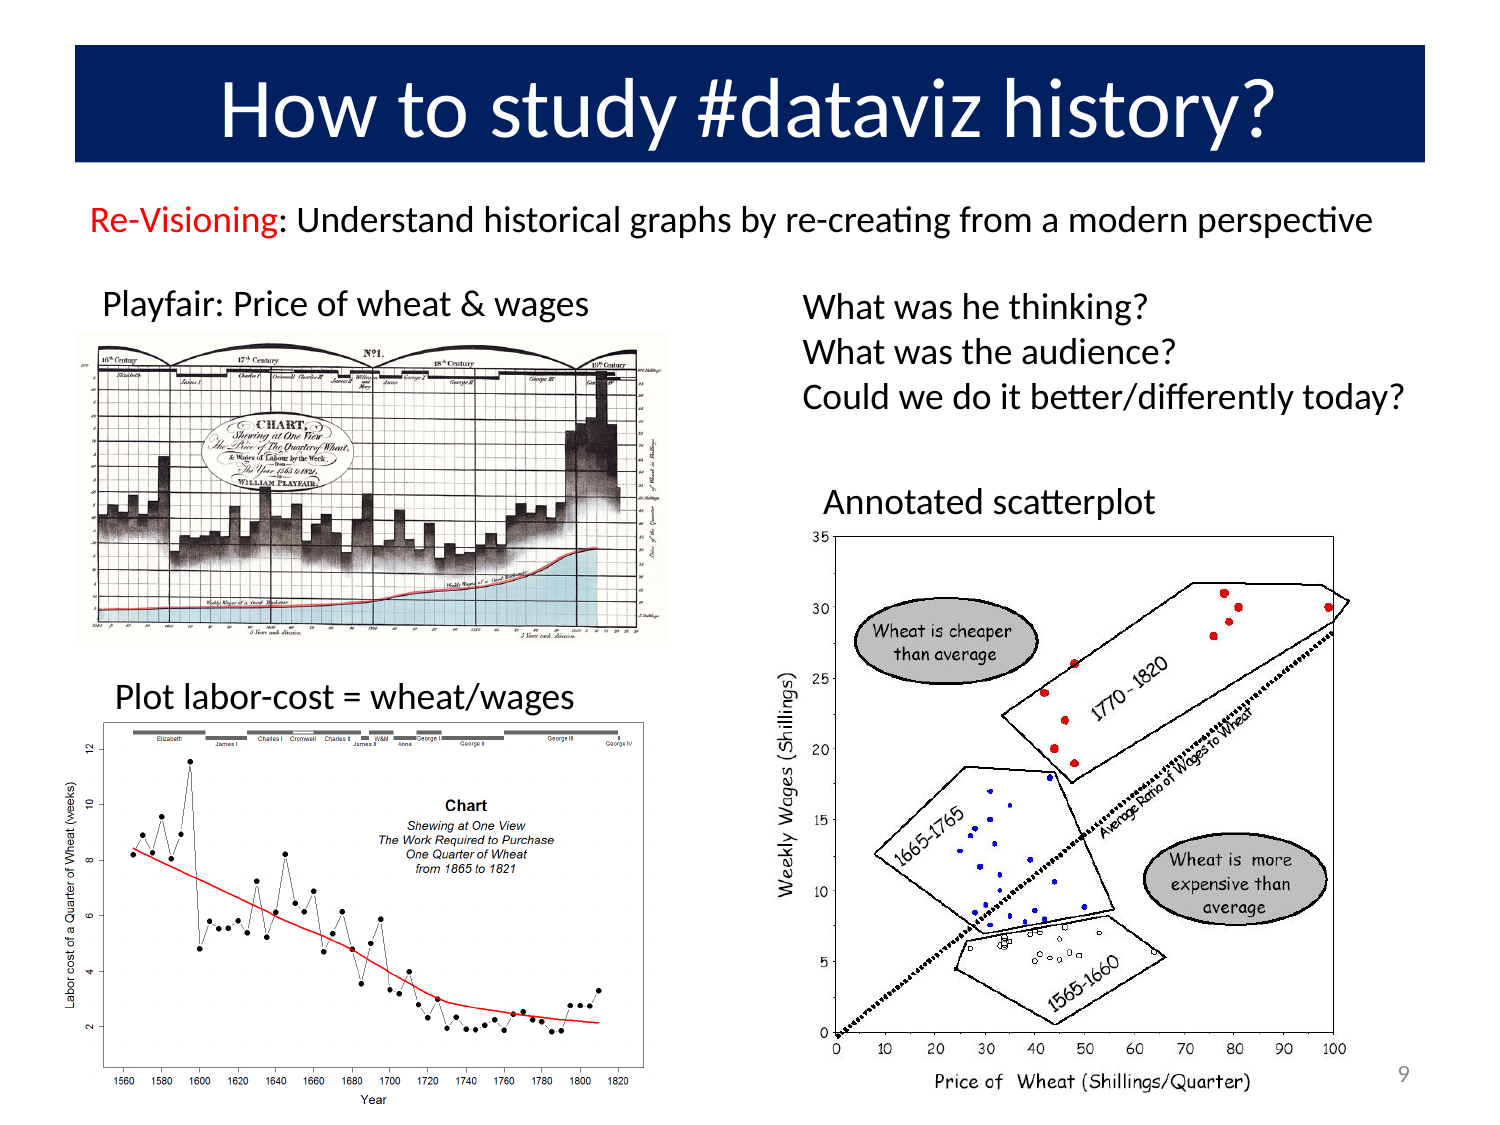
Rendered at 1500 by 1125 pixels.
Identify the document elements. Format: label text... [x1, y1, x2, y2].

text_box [74, 271, 667, 646]
slide_number 9 [1363, 1042, 1425, 1103]
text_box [64, 664, 663, 1106]
text_box What was he thinking? What was the audience? Could we do it better/differently today? [787, 274, 1425, 425]
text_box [758, 469, 1360, 1100]
title How to study #dataviz history? [75, 45, 1425, 163]
text_box Re-Visioning: Understand historical graphs by re-creating from a modern perspective [74, 187, 1425, 248]
